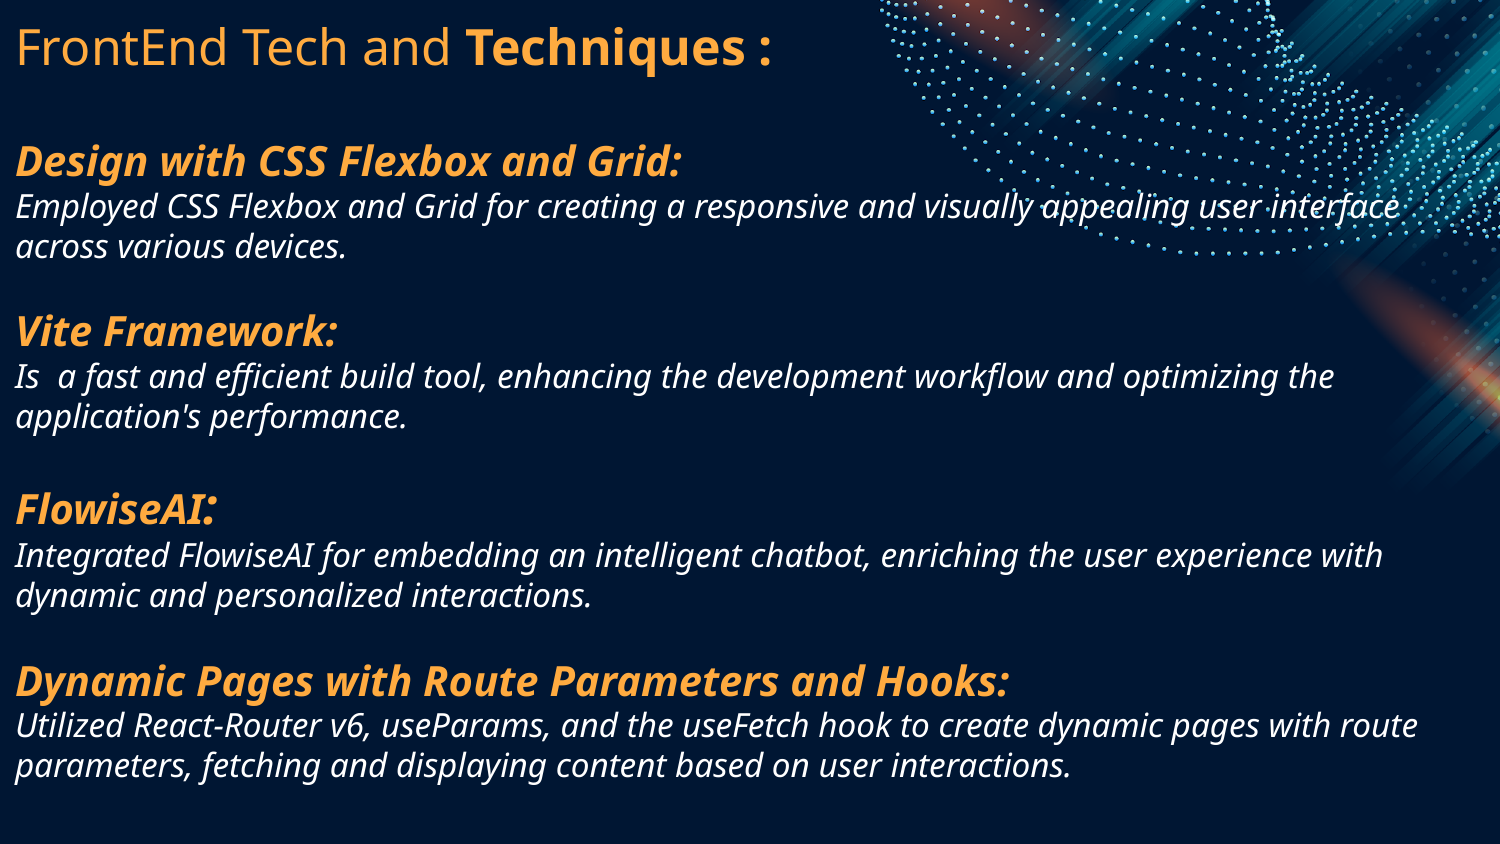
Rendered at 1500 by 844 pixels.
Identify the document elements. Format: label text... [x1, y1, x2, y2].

title FrontEnd Tech and Techniques : Design with CSS Flexbox and Grid: Employed CSS Flexbox and Grid for creating a responsive and visually appealing user interface across various devices. Vite Framework: Is a fast and efficient build tool, enhancing the development workflow and optimizing the application's performance. FlowiseAI: Integrated FlowiseAI for embedding an intelligent chatbot, enriching the user experience with dynamic and personalized interactions. Dynamic Pages with Route Parameters and Hooks: Utilized React-Router v6, useParams, and the useFetch hook to create dynamic pages with route parameters, fetching and displaying content based on user interactions. [0, 0, 1500, 844]
